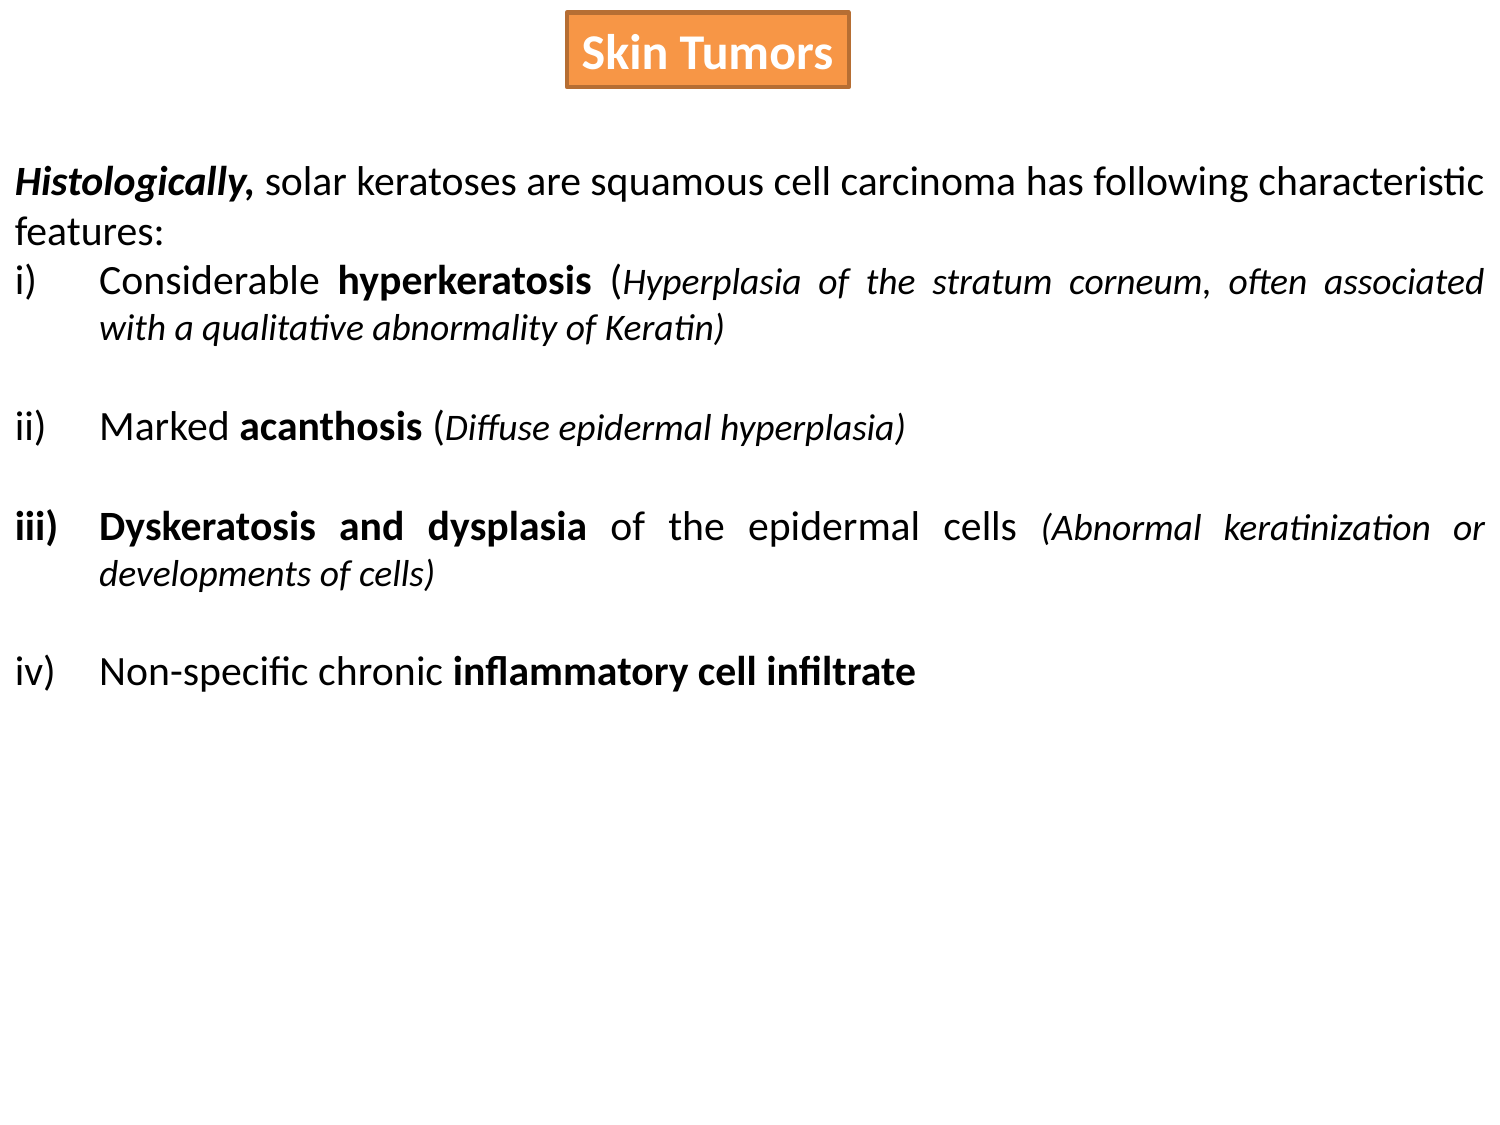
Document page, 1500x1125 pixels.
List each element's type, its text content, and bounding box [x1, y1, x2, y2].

text_box Histologically, solar keratoses are squamous cell carcinoma has following characteristic features: Considerable hyperkeratosis (Hyperplasia of the stratum corneum, often associated with a qualitative abnormality of Keratin) Marked acanthosis (Diffuse epidermal hyperplasia) Dyskeratosis and dysplasia of the epidermal cells (Abnormal keratinization or developments of cells) Non-specific chronic inflammatory cell infiltrate [0, 145, 1500, 701]
text_box Skin Tumors [565, 10, 851, 89]
